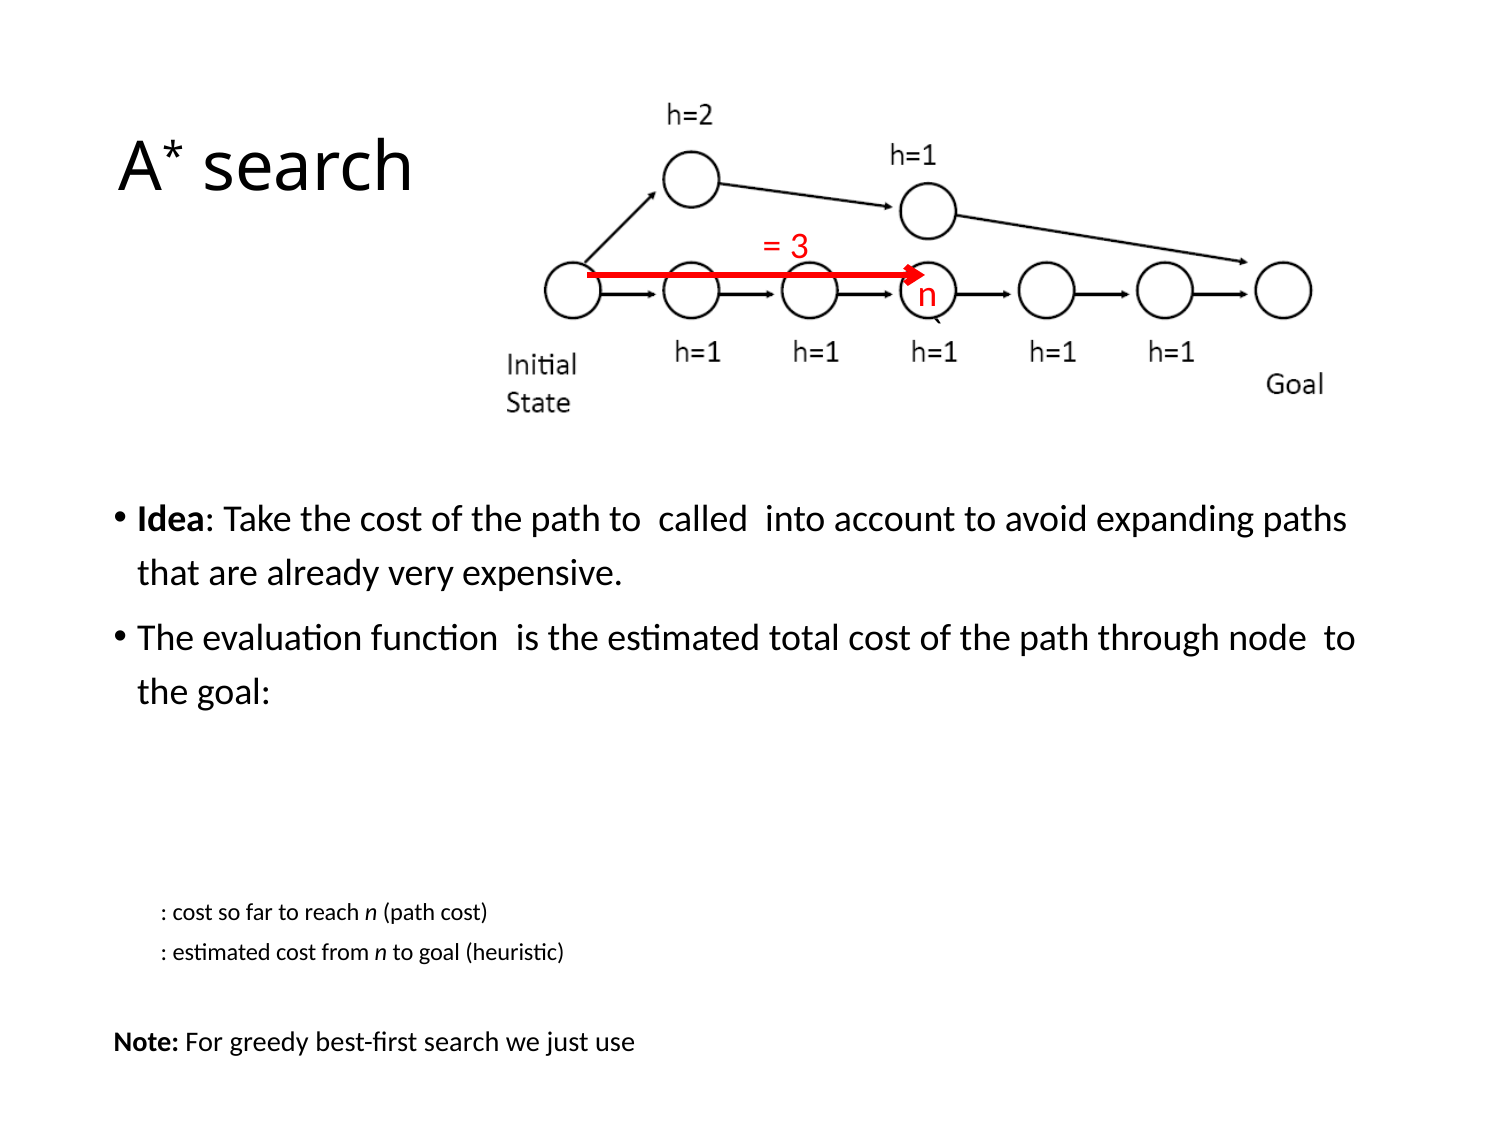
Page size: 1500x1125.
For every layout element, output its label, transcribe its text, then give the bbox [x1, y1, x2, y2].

title A* search [103, 59, 1397, 278]
picture [482, 74, 1350, 439]
